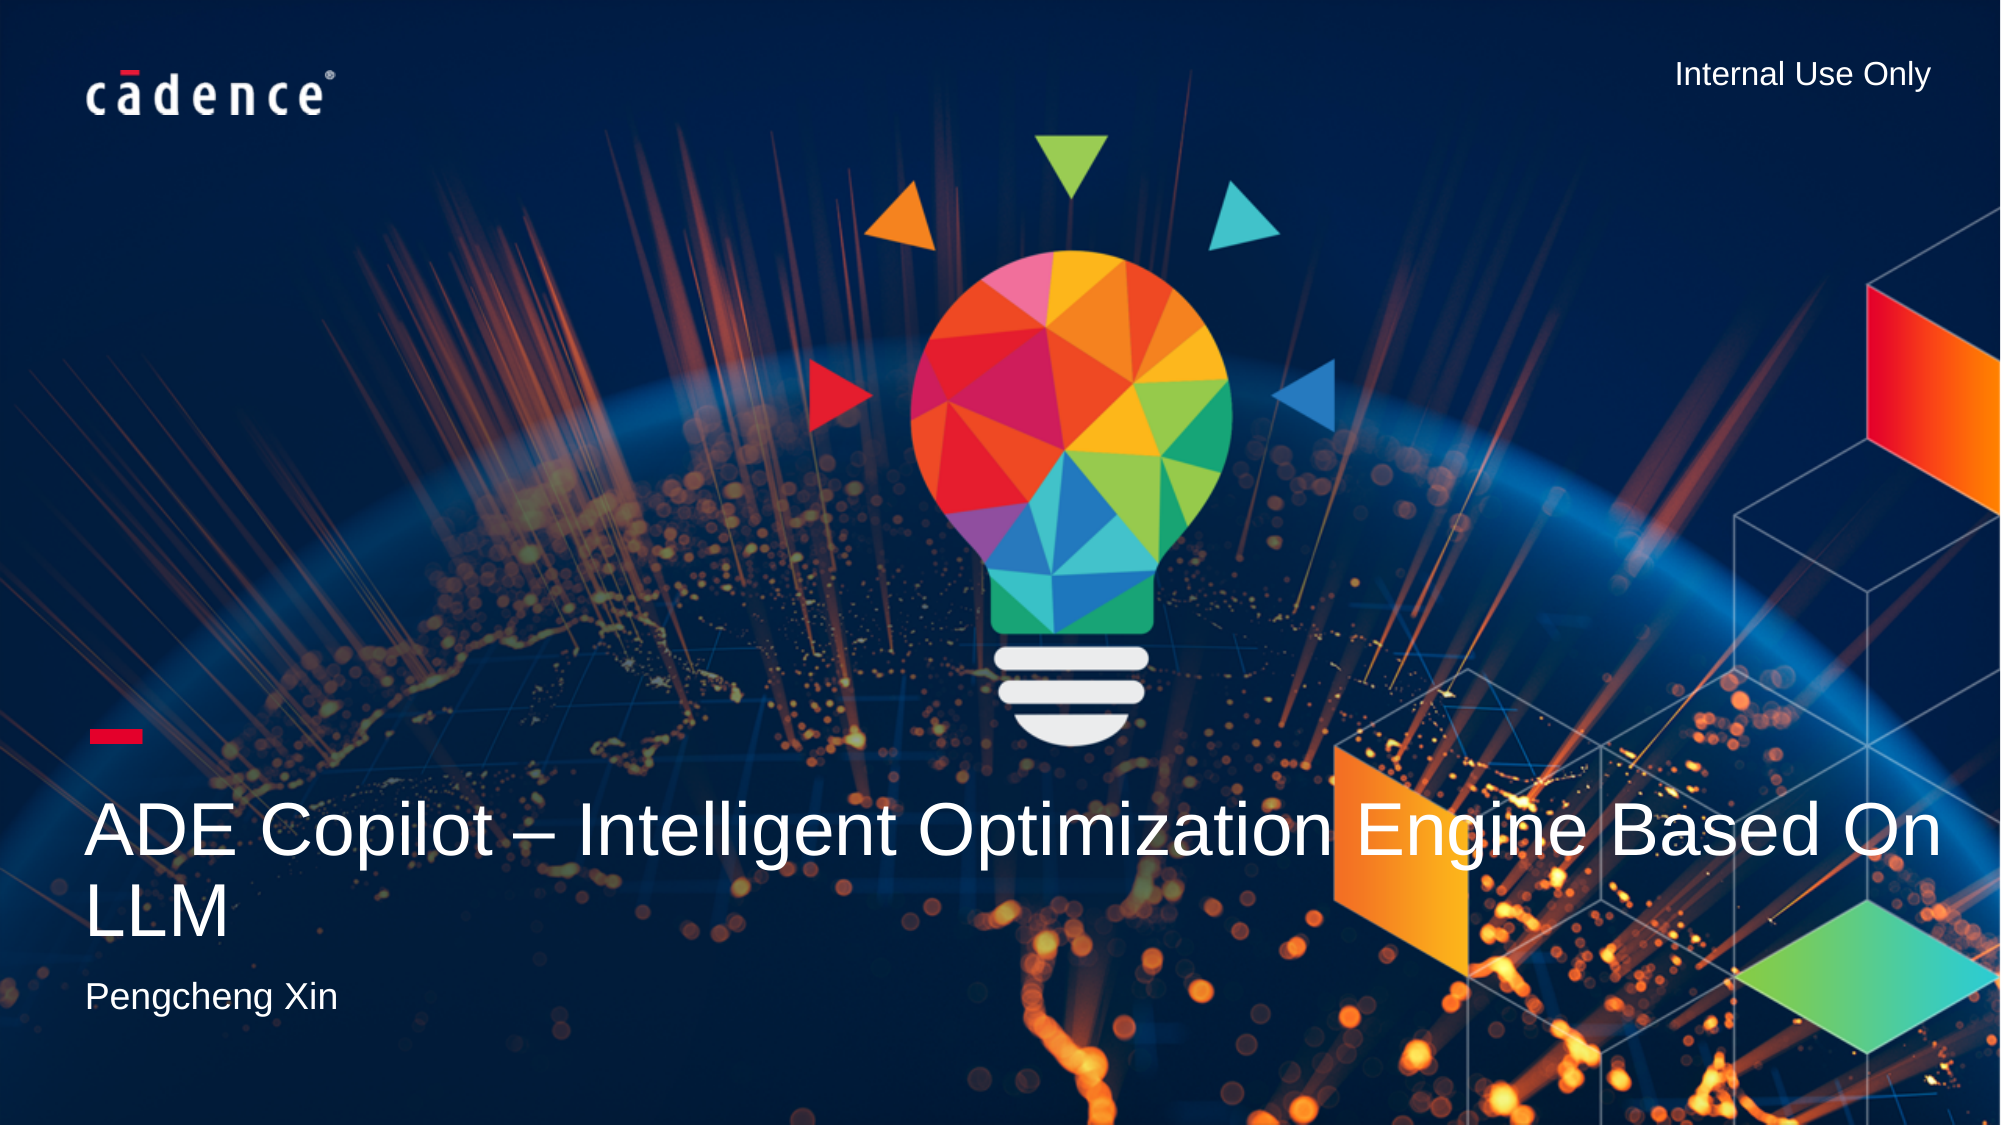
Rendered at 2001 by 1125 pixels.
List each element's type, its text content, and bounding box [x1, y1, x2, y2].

list Pengcheng Xin [69, 964, 1899, 1114]
title ADE Copilot – Intelligent Optimization Engine Based On LLM [69, 782, 1969, 965]
picture [0, 0, 2001, 1125]
